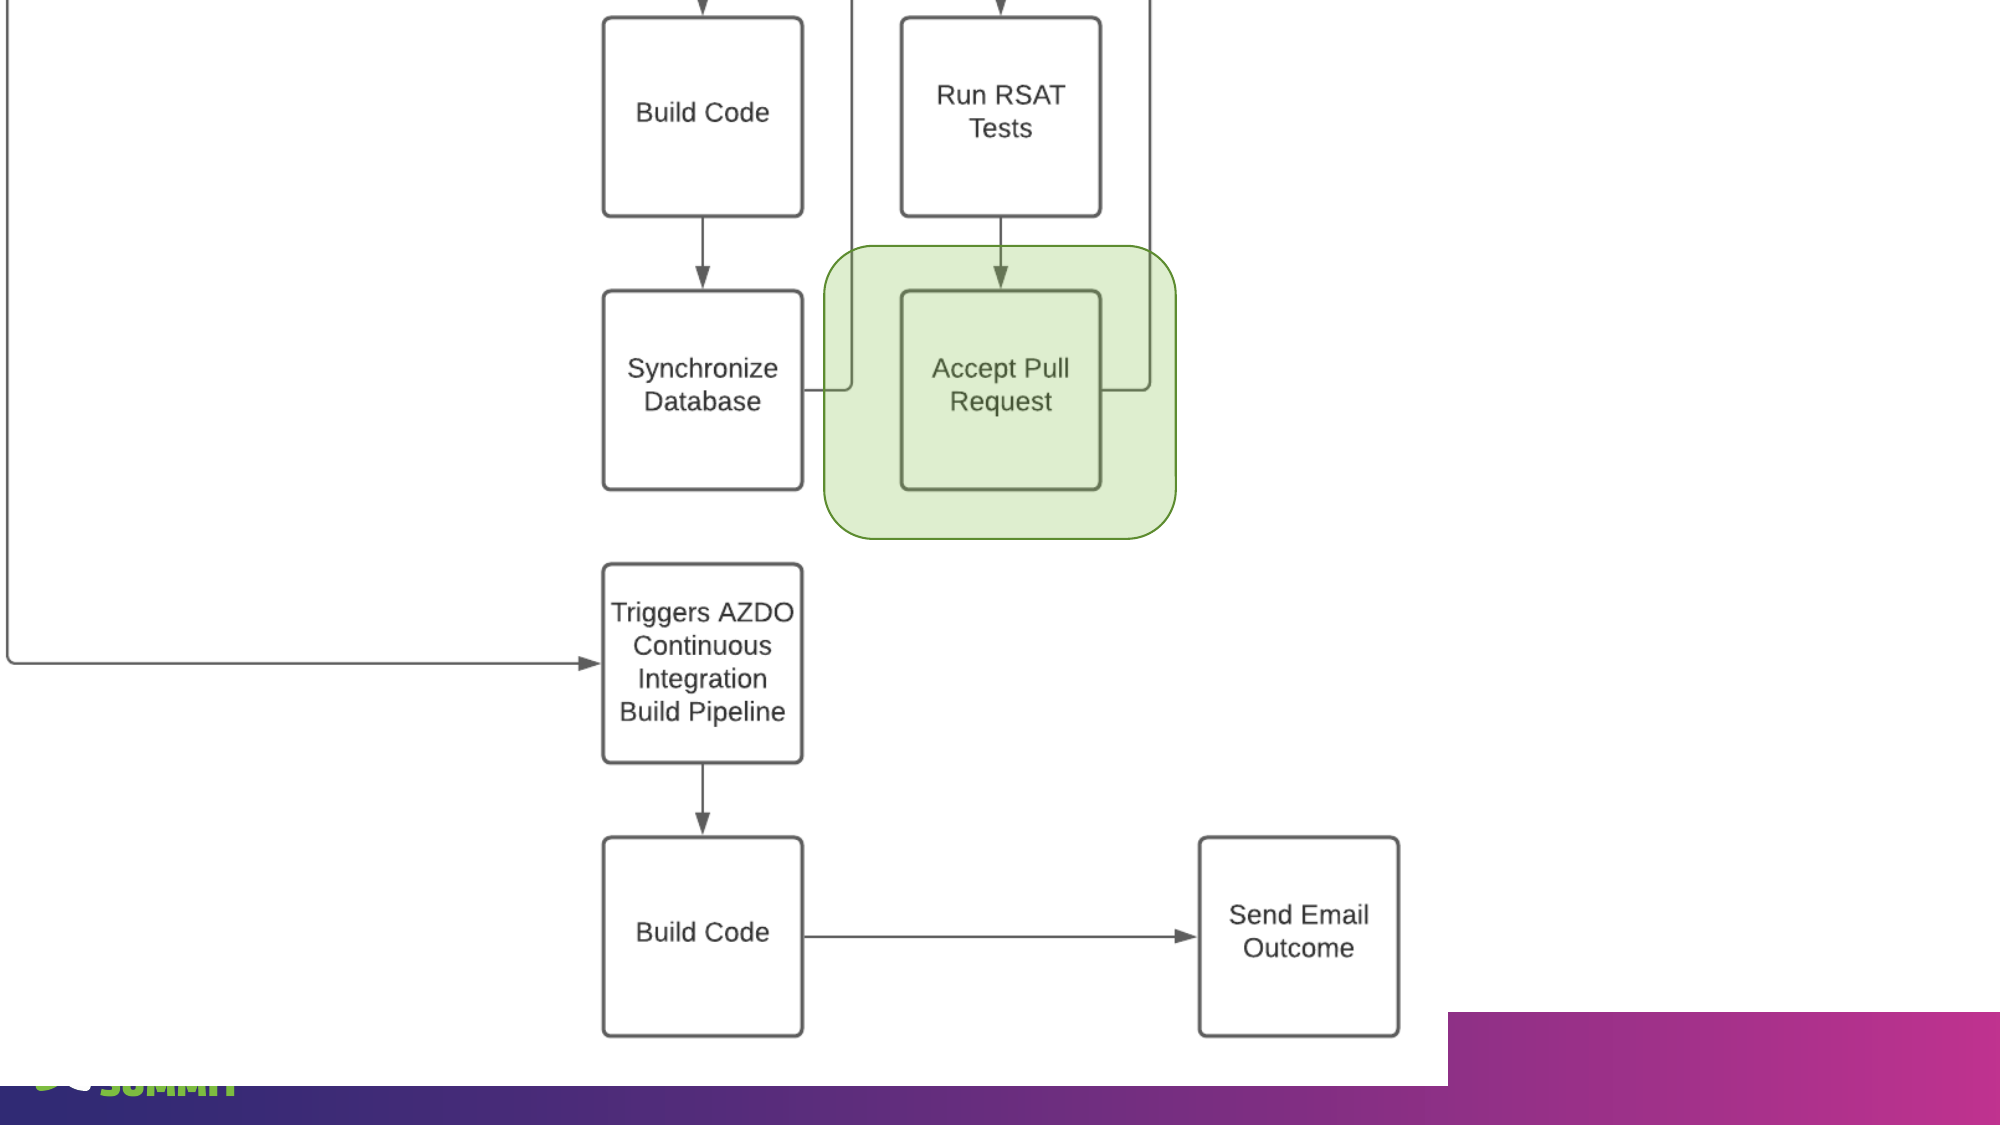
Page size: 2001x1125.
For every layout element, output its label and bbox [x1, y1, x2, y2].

picture [0, 1012, 2000, 1125]
list [0, 0, 1448, 1086]
